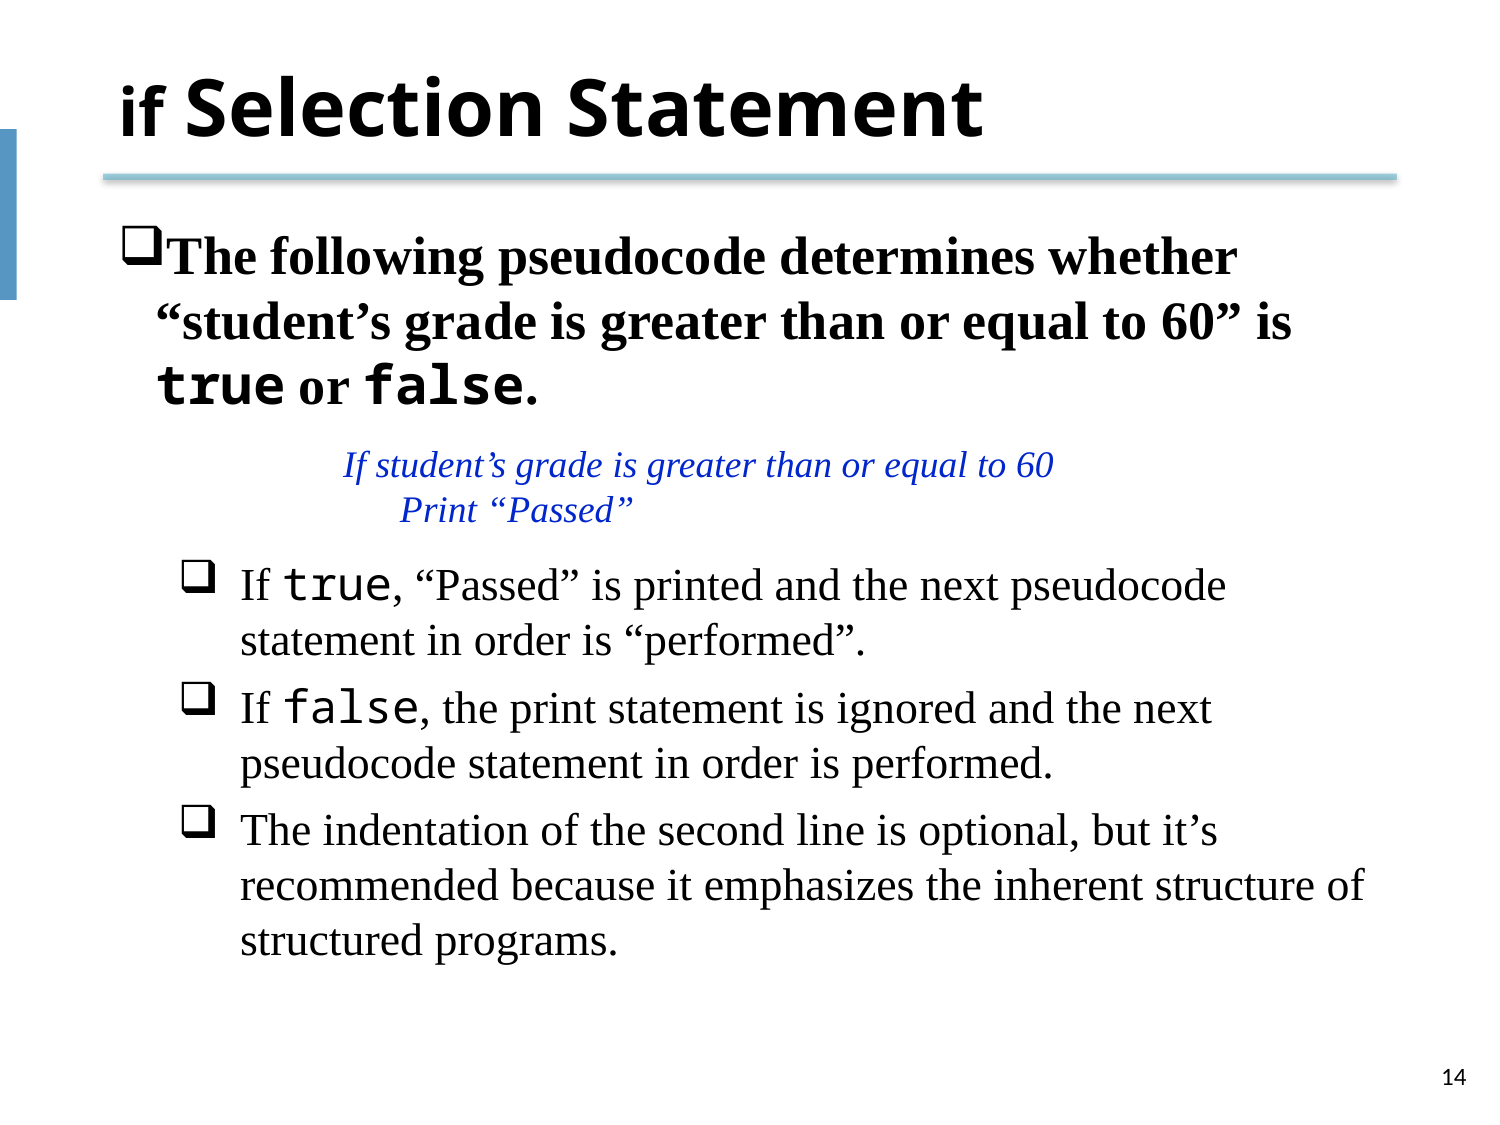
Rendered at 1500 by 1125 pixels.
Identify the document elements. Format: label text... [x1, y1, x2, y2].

list The following pseudocode determines whether “student’s grade is greater than or equal to 60” is true or false. If student’s grade is greater than or equal to 60 Print “Passed” If true, “Passed” is printed and the next pseudocode statement in order is “performed”. If false, the print statement is ignored and the next pseudocode statement in order is performed. The indentation of the second line is optional, but it’s recommended because it emphasizes the inherent structure of structured programs. [103, 212, 1397, 977]
title if Selection Statement [103, 25, 1397, 185]
slide_number 14 [1131, 1045, 1482, 1106]
